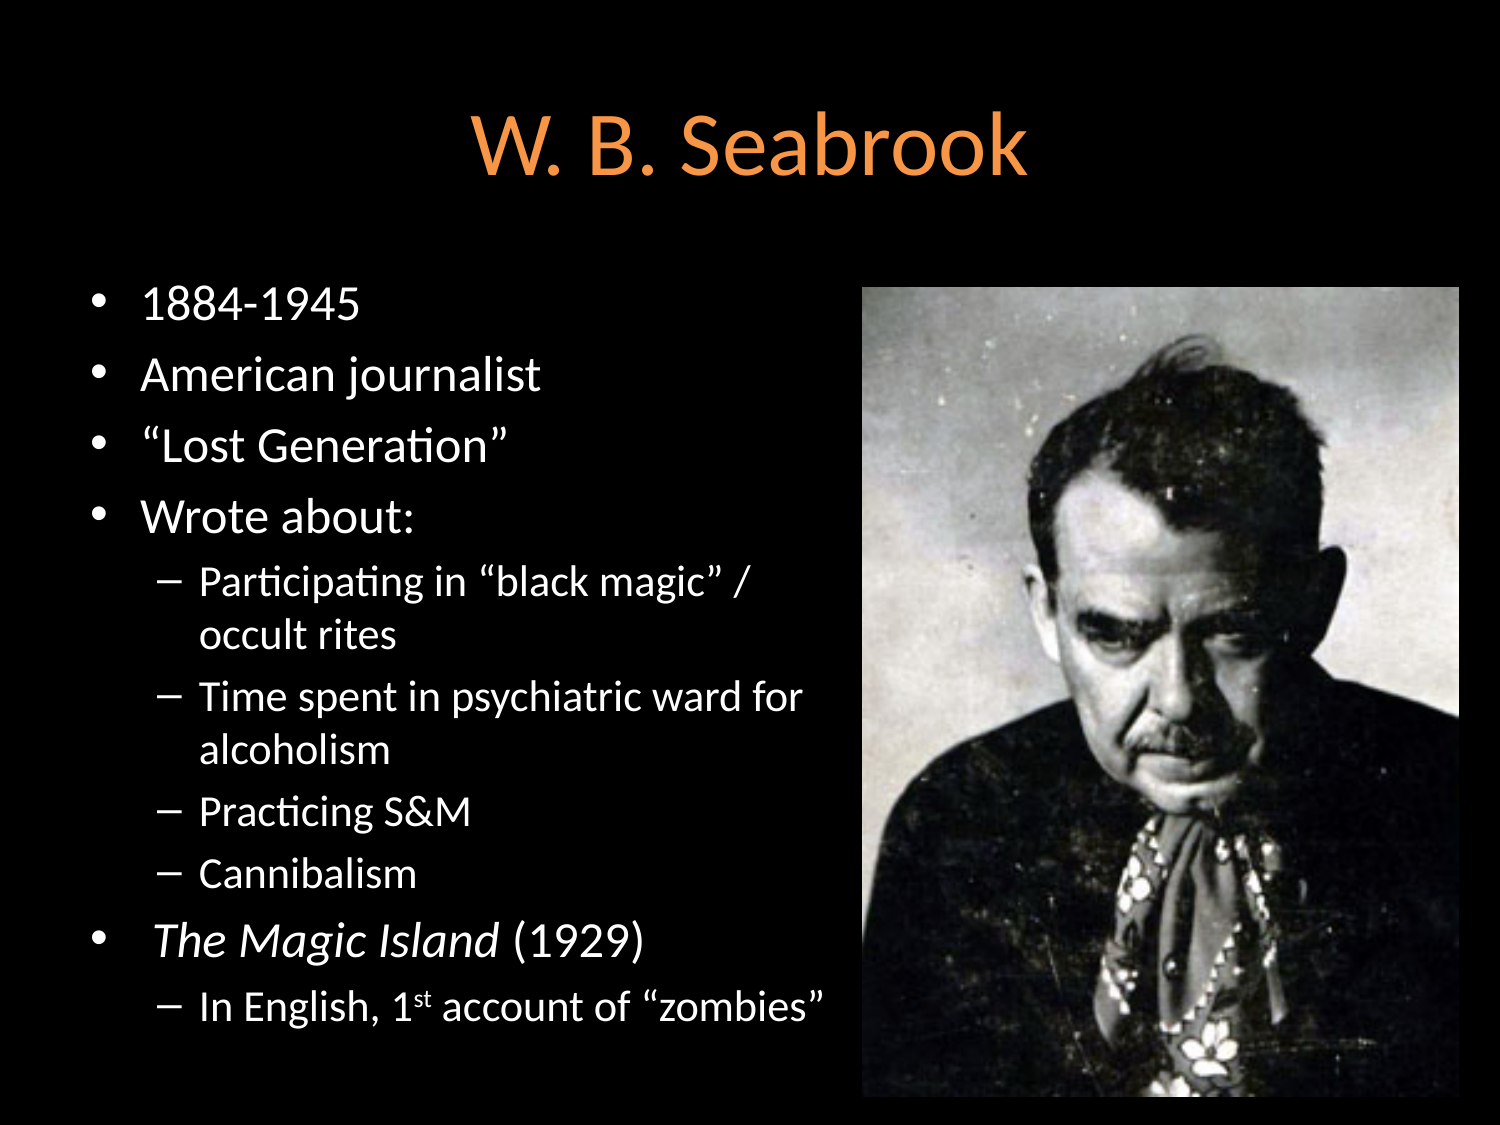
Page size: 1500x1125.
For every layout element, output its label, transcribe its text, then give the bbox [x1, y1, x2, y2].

picture [862, 287, 1459, 1098]
list 1884-1945 American journalist “Lost Generation” Wrote about: Participating in “black magic” / occult rites Time spent in psychiatric ward for alcoholism Practicing S&M Cannibalism The Magic Island (1929) In English, 1st account of “zombies” [75, 262, 842, 1097]
title W. B. Seabrook [75, 45, 1425, 233]
